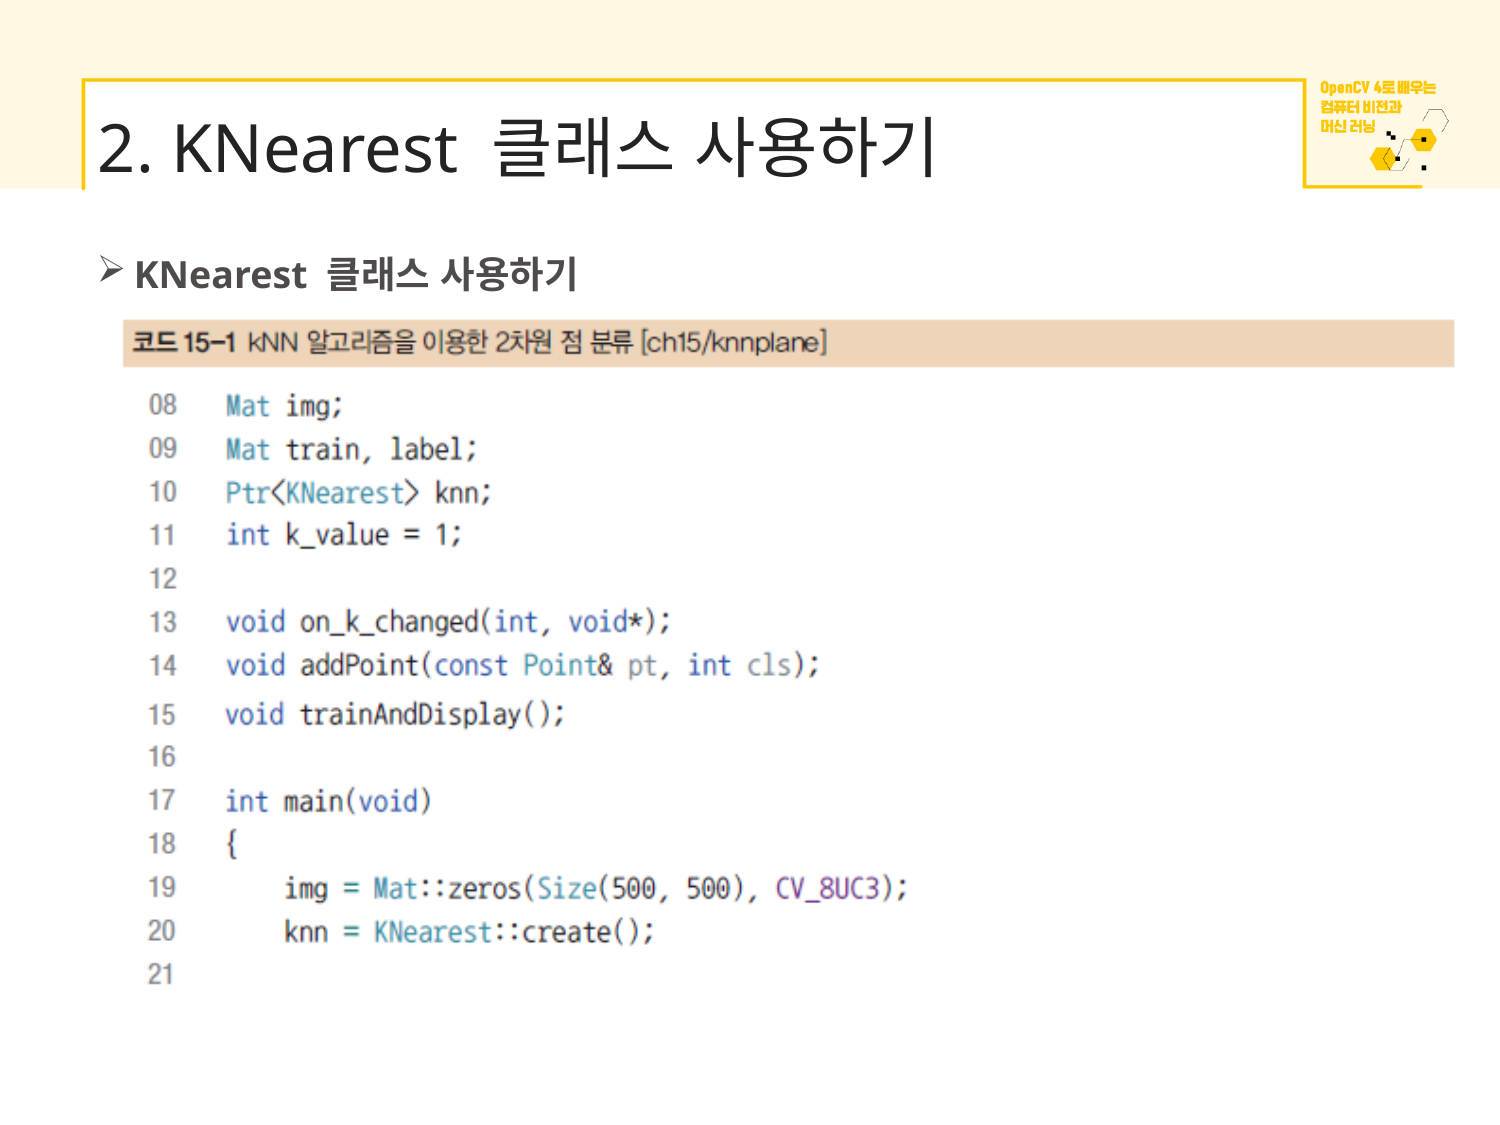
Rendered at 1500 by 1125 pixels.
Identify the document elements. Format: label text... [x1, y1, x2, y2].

list KNearest 클래스 사용하기 [81, 239, 1412, 1054]
title 2. KNearest 클래스 사용하기 [82, 61, 1413, 193]
picture [0, 0, 1500, 1125]
